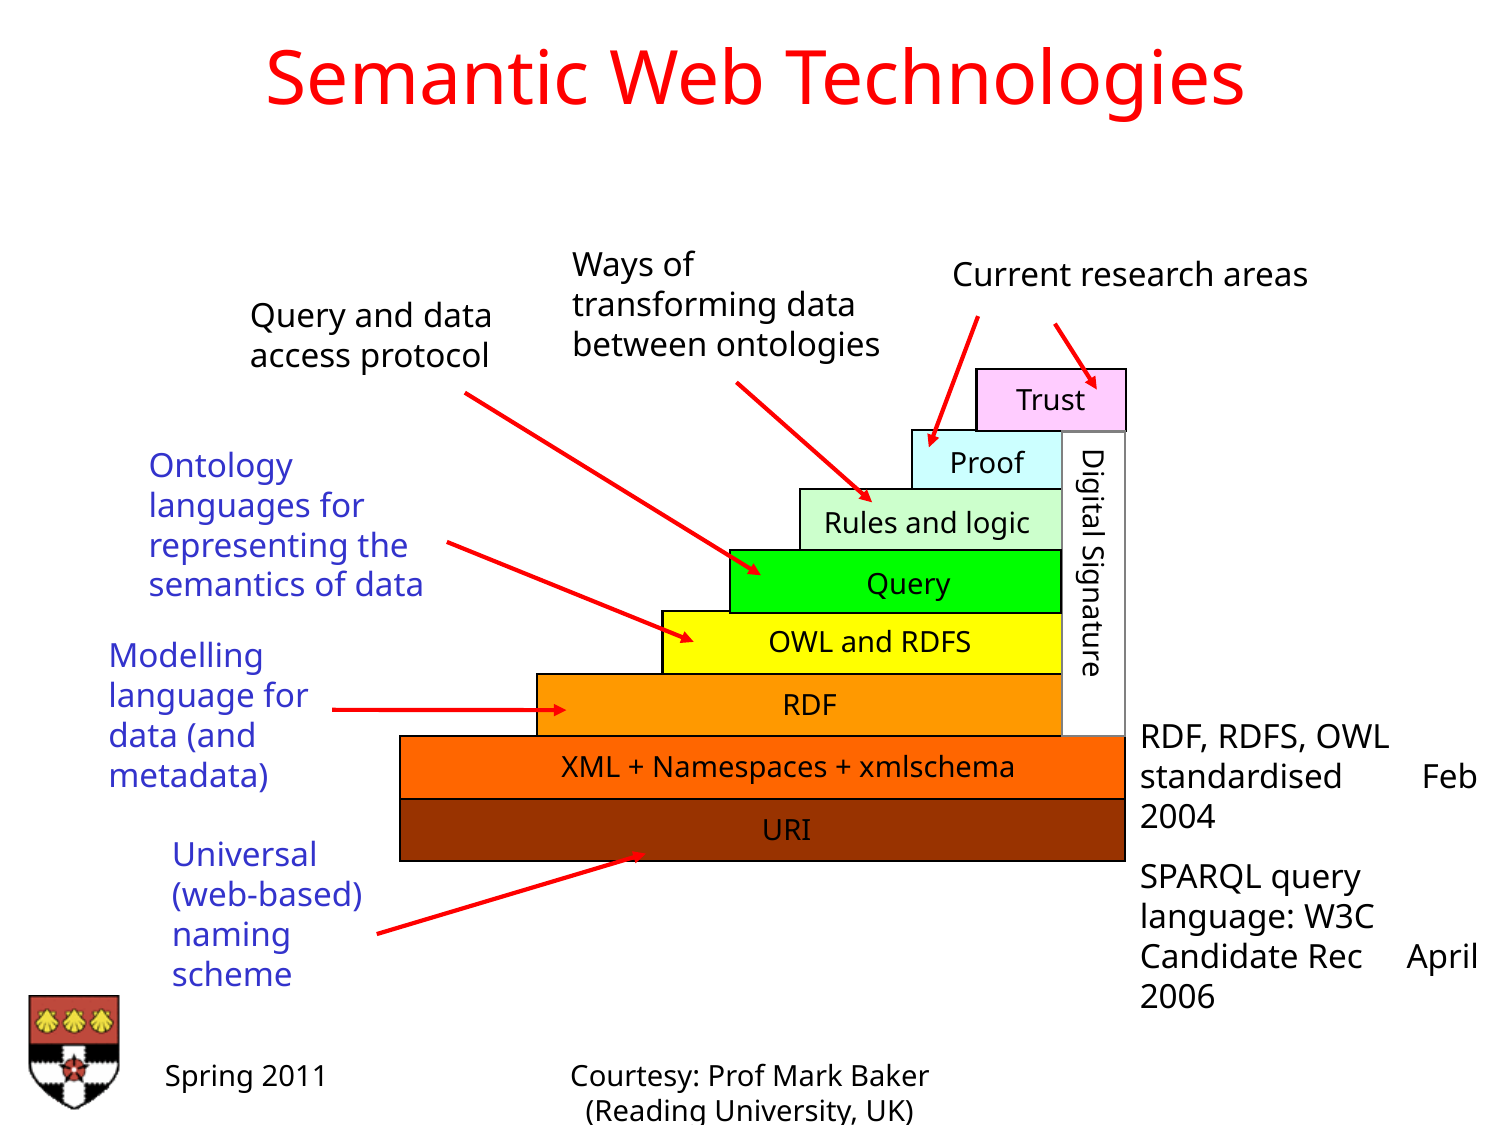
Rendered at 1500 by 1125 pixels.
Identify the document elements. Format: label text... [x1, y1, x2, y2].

text_box OWL and RDFS [768, 623, 972, 659]
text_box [93, 618, 567, 849]
text_box XML + Namespaces + xmlschema [571, 748, 1017, 784]
text_box [571, 799, 1124, 862]
text_box Spring 2011 [149, 1049, 463, 1125]
text_box Proof [949, 456, 1025, 479]
text_box Query [866, 565, 951, 601]
text_box [1062, 456, 1125, 737]
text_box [557, 228, 900, 503]
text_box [156, 818, 646, 1009]
text_box RDF [782, 686, 845, 722]
text_box [571, 673, 1062, 737]
text_box [662, 611, 1062, 674]
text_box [234, 278, 761, 576]
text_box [133, 428, 694, 642]
text_box [912, 429, 1062, 490]
picture [0, 995, 150, 1113]
text_box Courtesy: Prof Mark Baker (Reading University, UK) [512, 1049, 988, 1125]
text_box [571, 737, 1124, 799]
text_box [928, 238, 1374, 448]
text_box RDF, RDFS, OWL standardised Feb 2004 SPARQL query language: W3C Candidate Rec April 2006 [1124, 699, 1500, 1031]
text_box Semantic Web Technologies [74, 12, 1438, 138]
text_box URI [761, 811, 812, 847]
text_box [800, 489, 1062, 552]
text_box [729, 550, 1061, 613]
text_box Digital Signature [1077, 456, 1112, 696]
text_box Rules and logic [823, 504, 1031, 540]
